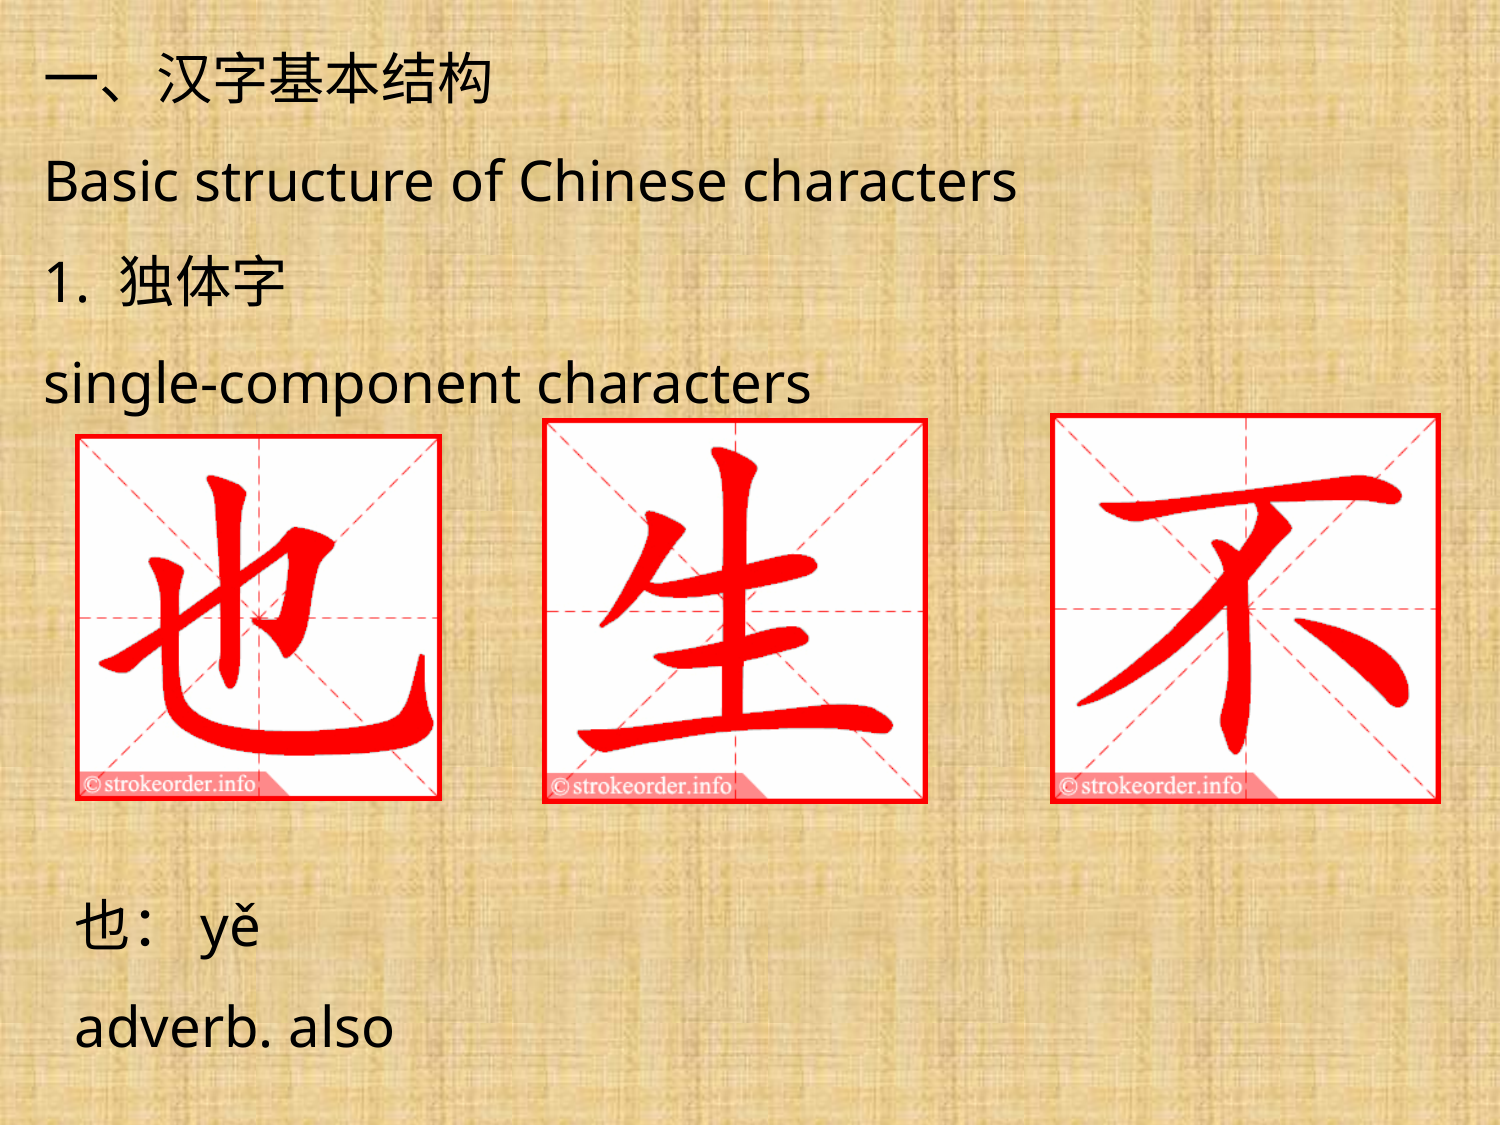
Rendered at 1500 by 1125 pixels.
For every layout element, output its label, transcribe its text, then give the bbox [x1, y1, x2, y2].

text_box 也：yě adverb. also [60, 849, 732, 1067]
picture [0, 0, 1500, 1125]
text_box 一、汉字基本结构 Basic structure of Chinese characters 1. 独体字 single-component characters [28, 2, 1346, 524]
